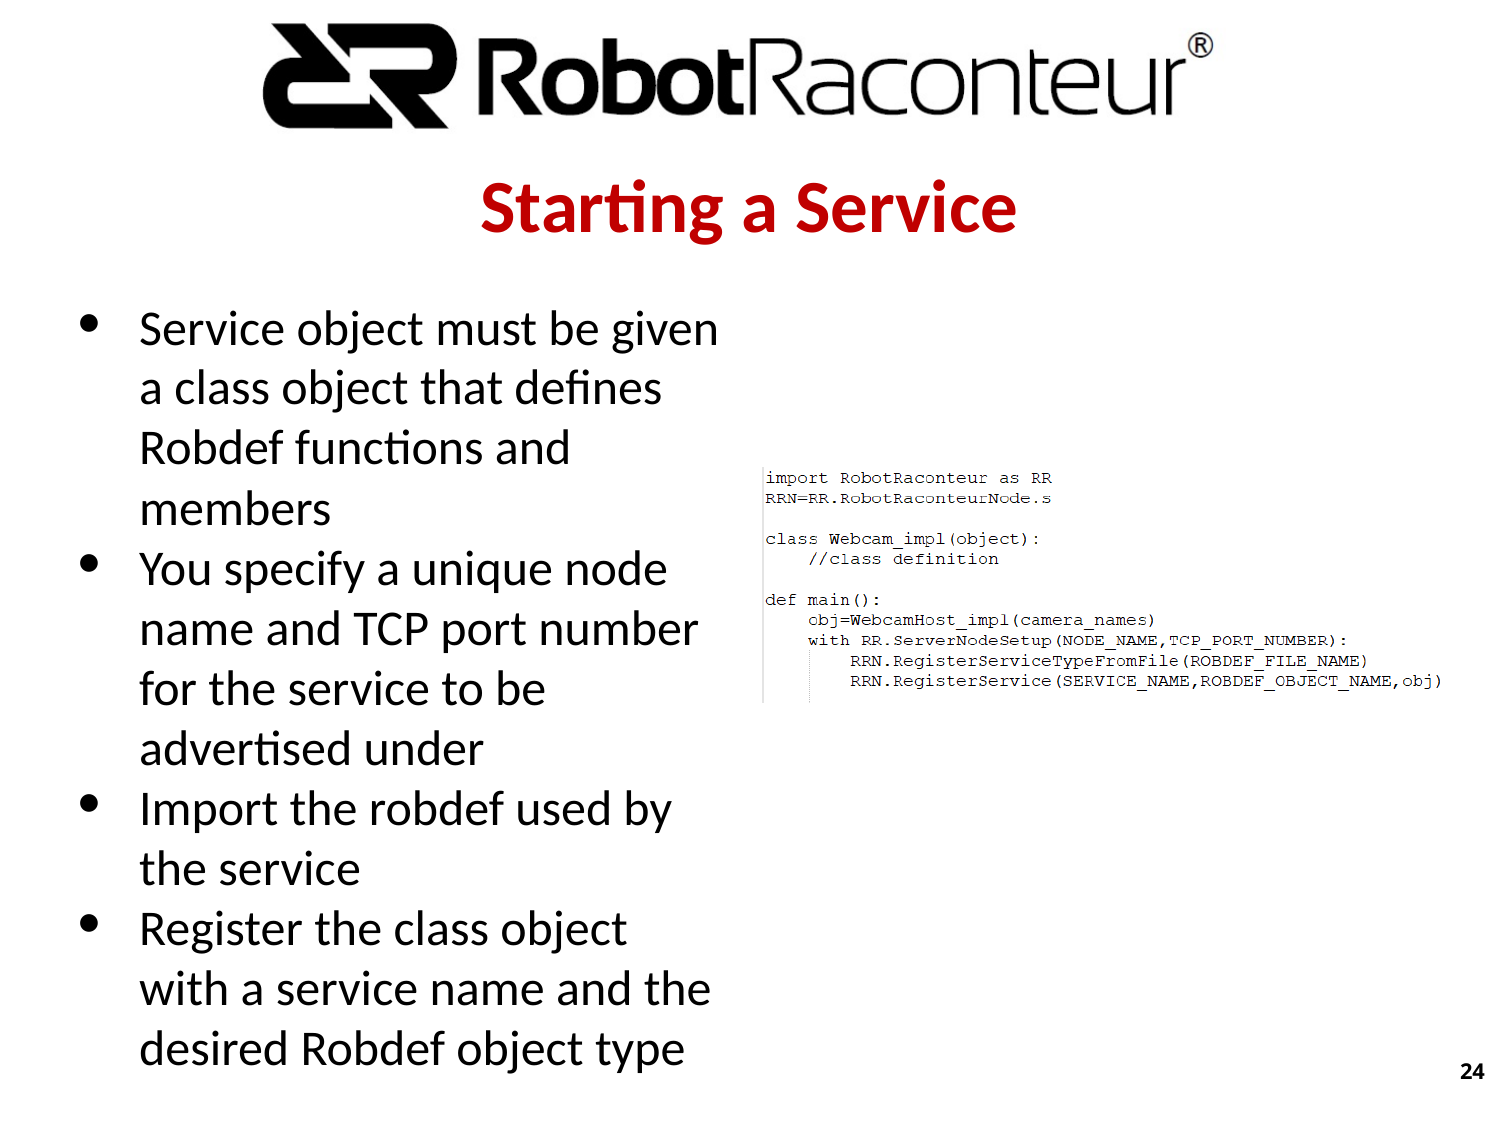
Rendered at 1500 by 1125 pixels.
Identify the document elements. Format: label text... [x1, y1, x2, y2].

title Starting a Service [112, 142, 1388, 263]
slide_number ‹#› [1187, 1050, 1500, 1125]
picture [762, 467, 1475, 704]
picture [253, 12, 1226, 142]
list Service object must be given a class object that defines Robdef functions and members You specify a unique node name and TCP port number for the service to be advertised under Import the robdef used by the service Register the class object with a service name and the desired Robdef object type [49, 287, 738, 1000]
